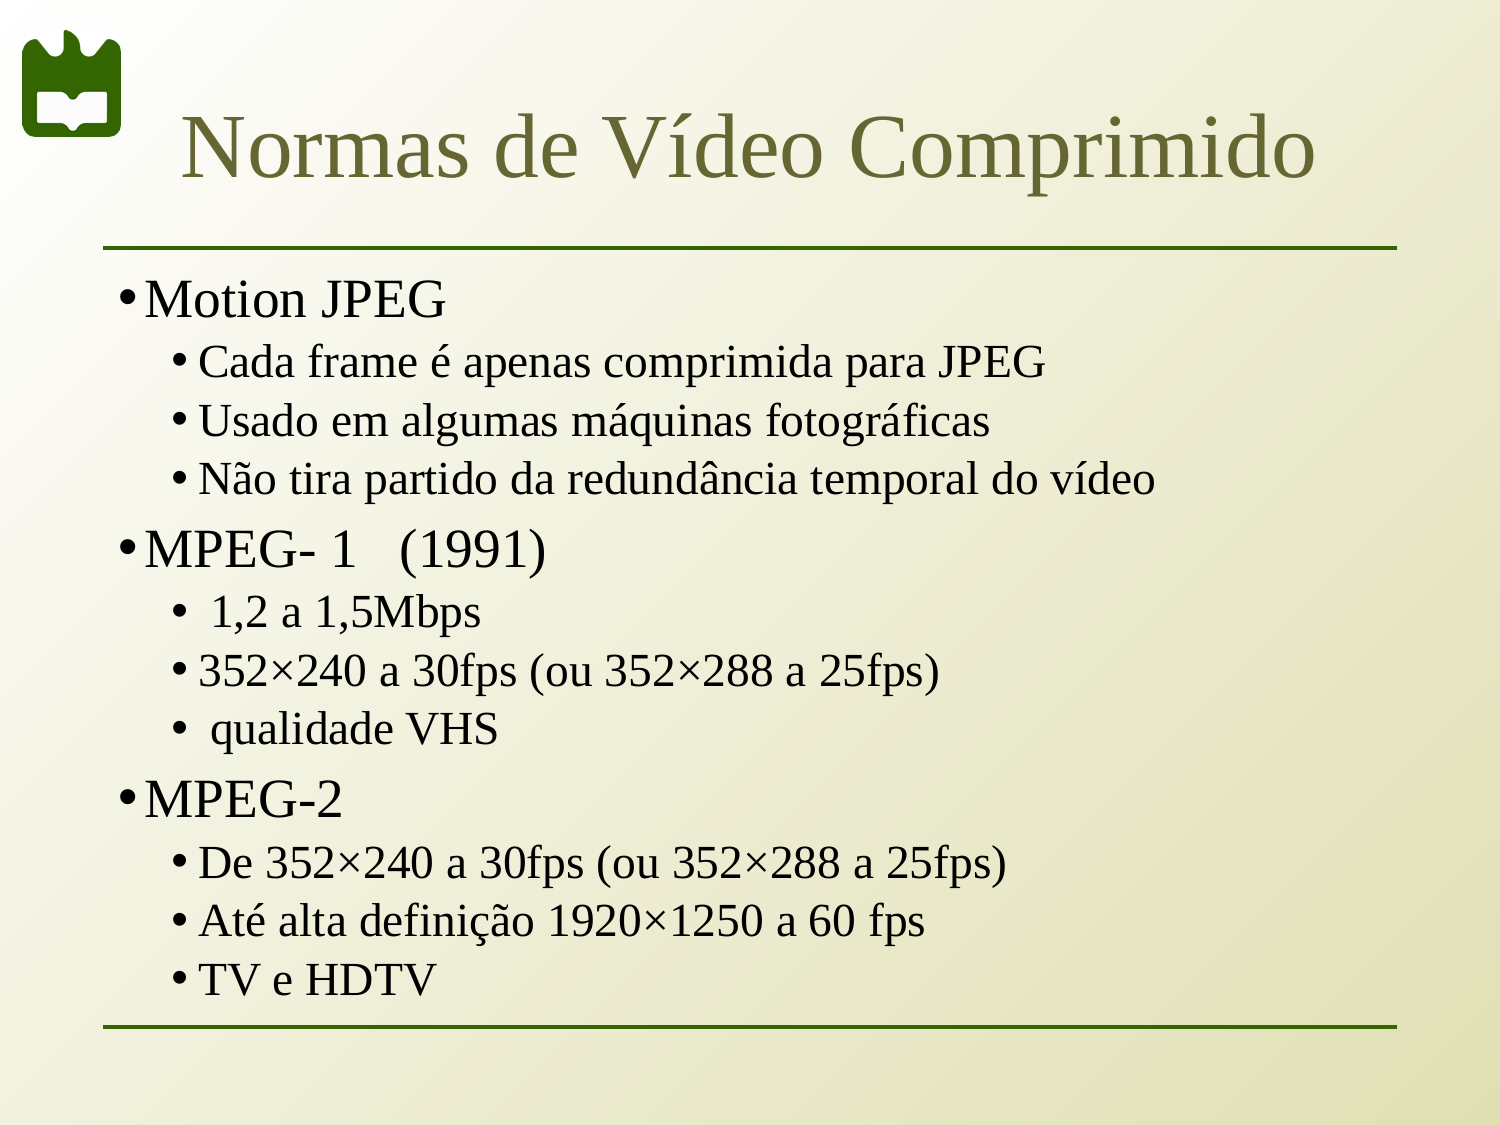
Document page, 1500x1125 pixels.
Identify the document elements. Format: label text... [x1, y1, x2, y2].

title Normas de Vídeo Comprimido [103, 59, 1397, 236]
picture [22, 30, 121, 137]
list Motion JPEG Cada frame é apenas comprimida para JPEG Usado em algumas máquinas fotográficas Não tira partido da redundância temporal do vídeo MPEG- 1 (1991) 1,2 a 1,5Mbps 352×240 a 30fps (ou 352×288 a 25fps) qualidade VHS MPEG-2 De 352×240 a 30fps (ou 352×288 a 25fps) Até alta definição 1920×1250 a 60 fps TV e HDTV [103, 262, 1397, 1014]
